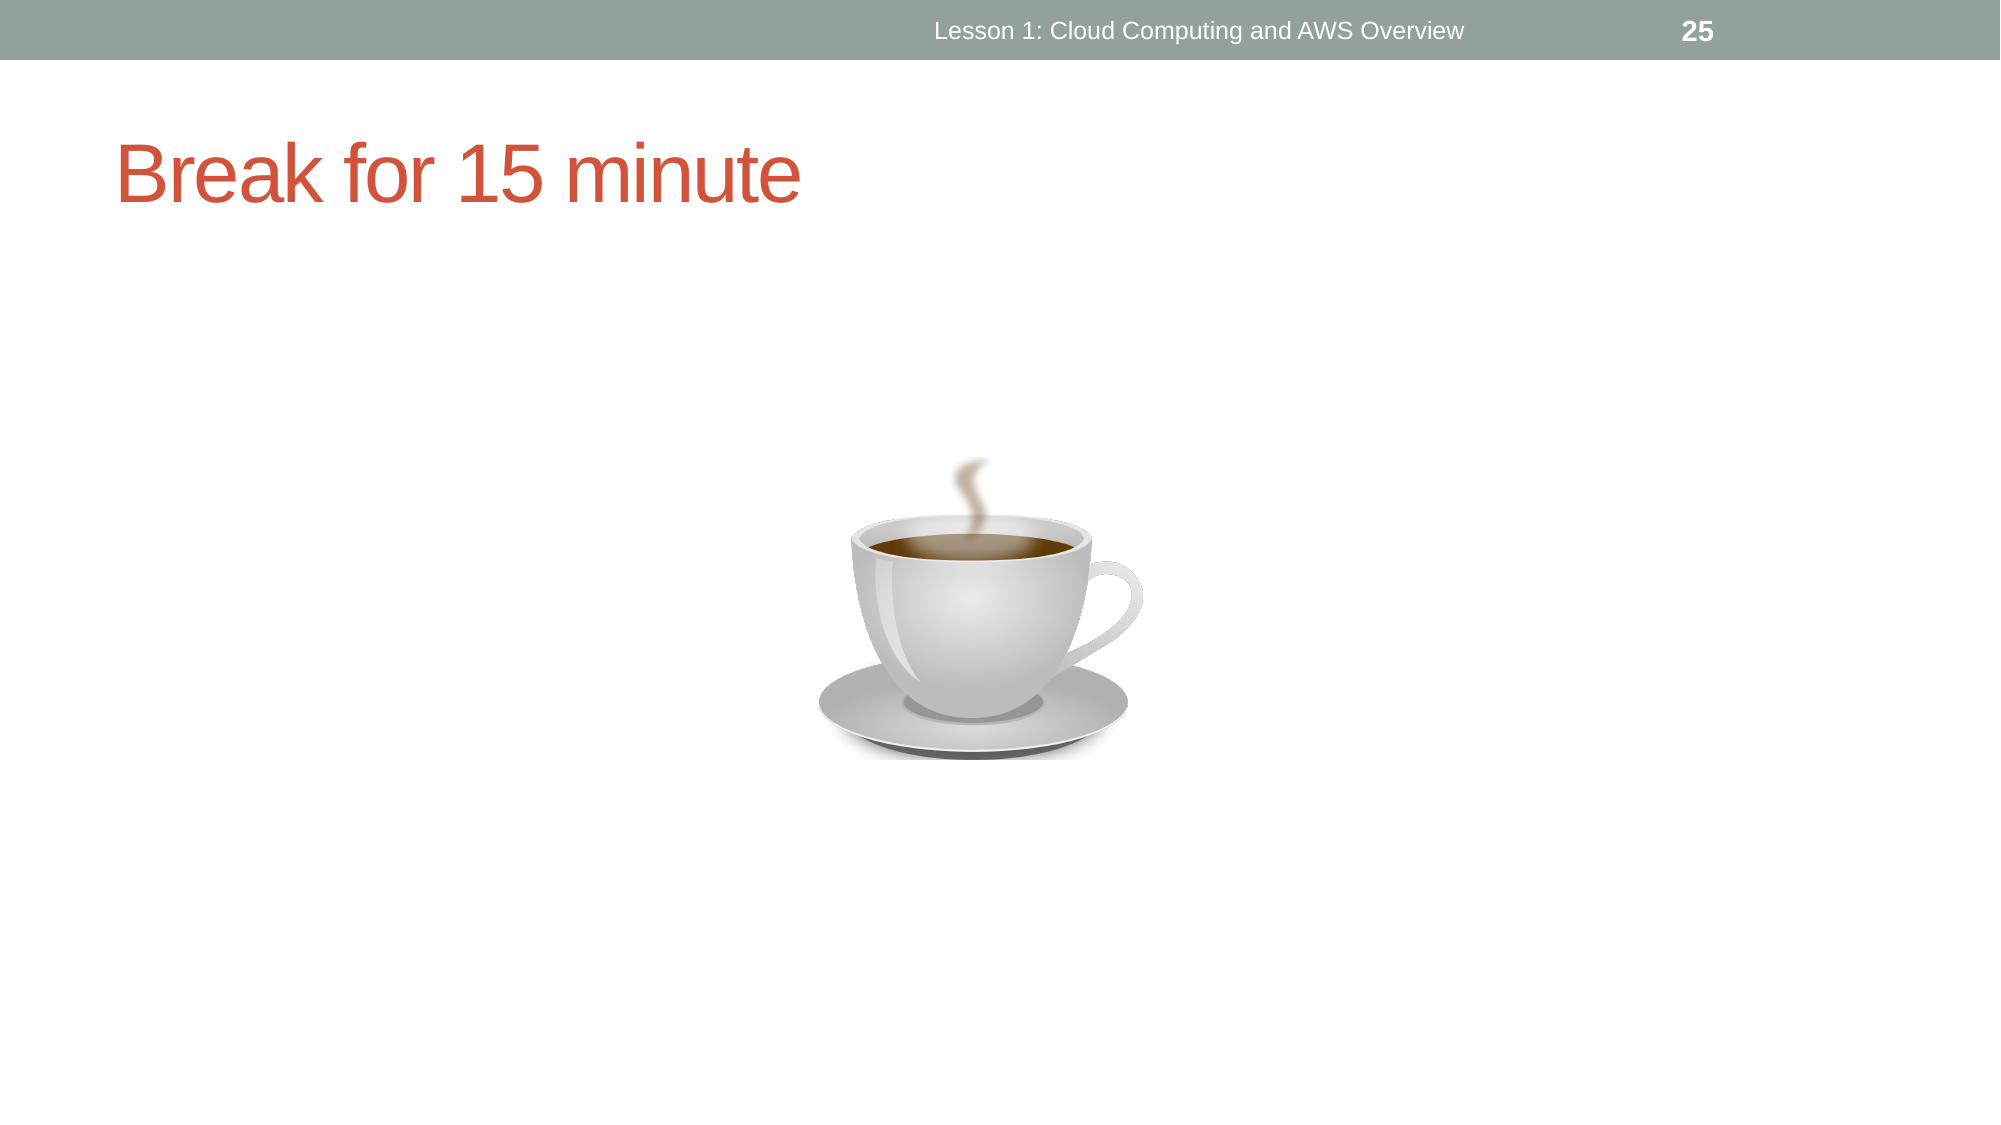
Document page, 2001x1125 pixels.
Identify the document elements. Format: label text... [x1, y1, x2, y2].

title Break for 15 minute [99, 87, 1900, 250]
picture [819, 457, 1144, 761]
footer Lesson 1: Cloud Computing and AWS Overview [750, 3, 1650, 57]
slide_number 25 [1666, 3, 1900, 57]
